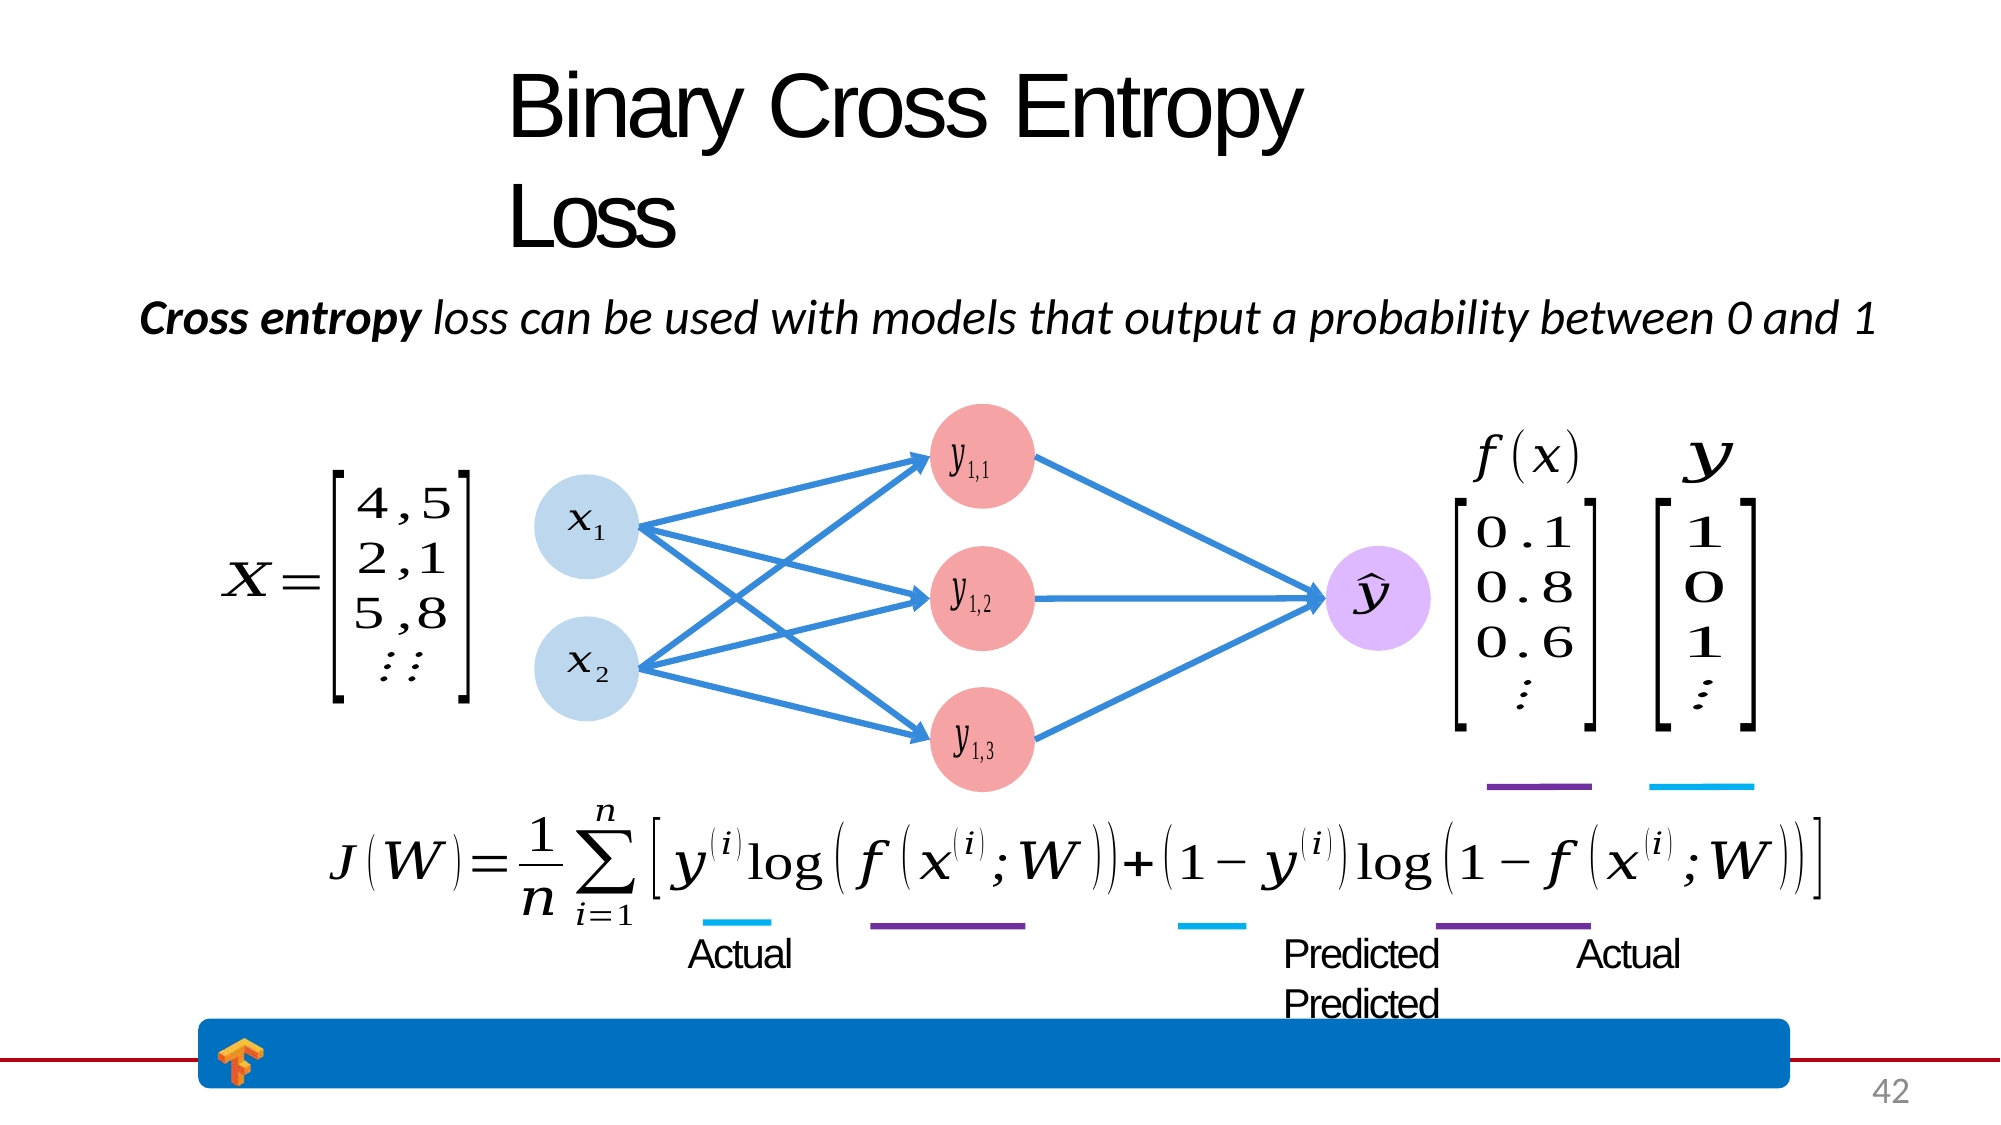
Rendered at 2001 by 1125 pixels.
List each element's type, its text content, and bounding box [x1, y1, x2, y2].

text_box [638, 667, 931, 745]
slide_number 42 [1449, 1065, 1910, 1122]
text_box [1035, 589, 1326, 608]
text_box [217, 1036, 265, 1088]
text_box [1033, 453, 1325, 597]
title Binary Cross Entropy Loss [504, 44, 1496, 267]
text_box [637, 527, 736, 598]
text_box [638, 451, 929, 530]
text_box [1033, 599, 1326, 743]
text_box [534, 616, 639, 722]
text_box [786, 599, 930, 635]
text_box [1763, 1018, 1791, 1065]
text_box [649, 632, 784, 669]
text_box [637, 456, 931, 672]
text_box [534, 474, 639, 580]
text_box [786, 561, 930, 604]
text_box [930, 687, 1035, 793]
text_box Actual Predicted Actual Predicted loss = tf.reduce_mean( tf.nn.softmax_cross_entropy_with_logits(model.y, model.pred) ) [275, 924, 1763, 1119]
text_box [736, 598, 930, 738]
text_box [930, 546, 1035, 652]
text_box Cross entropy loss can be used with models that output a probability between 0 and 1 [137, 282, 1895, 345]
text_box [930, 403, 1035, 509]
text_box [1325, 545, 1431, 651]
text_box [648, 527, 783, 564]
text_box [198, 1018, 275, 1089]
